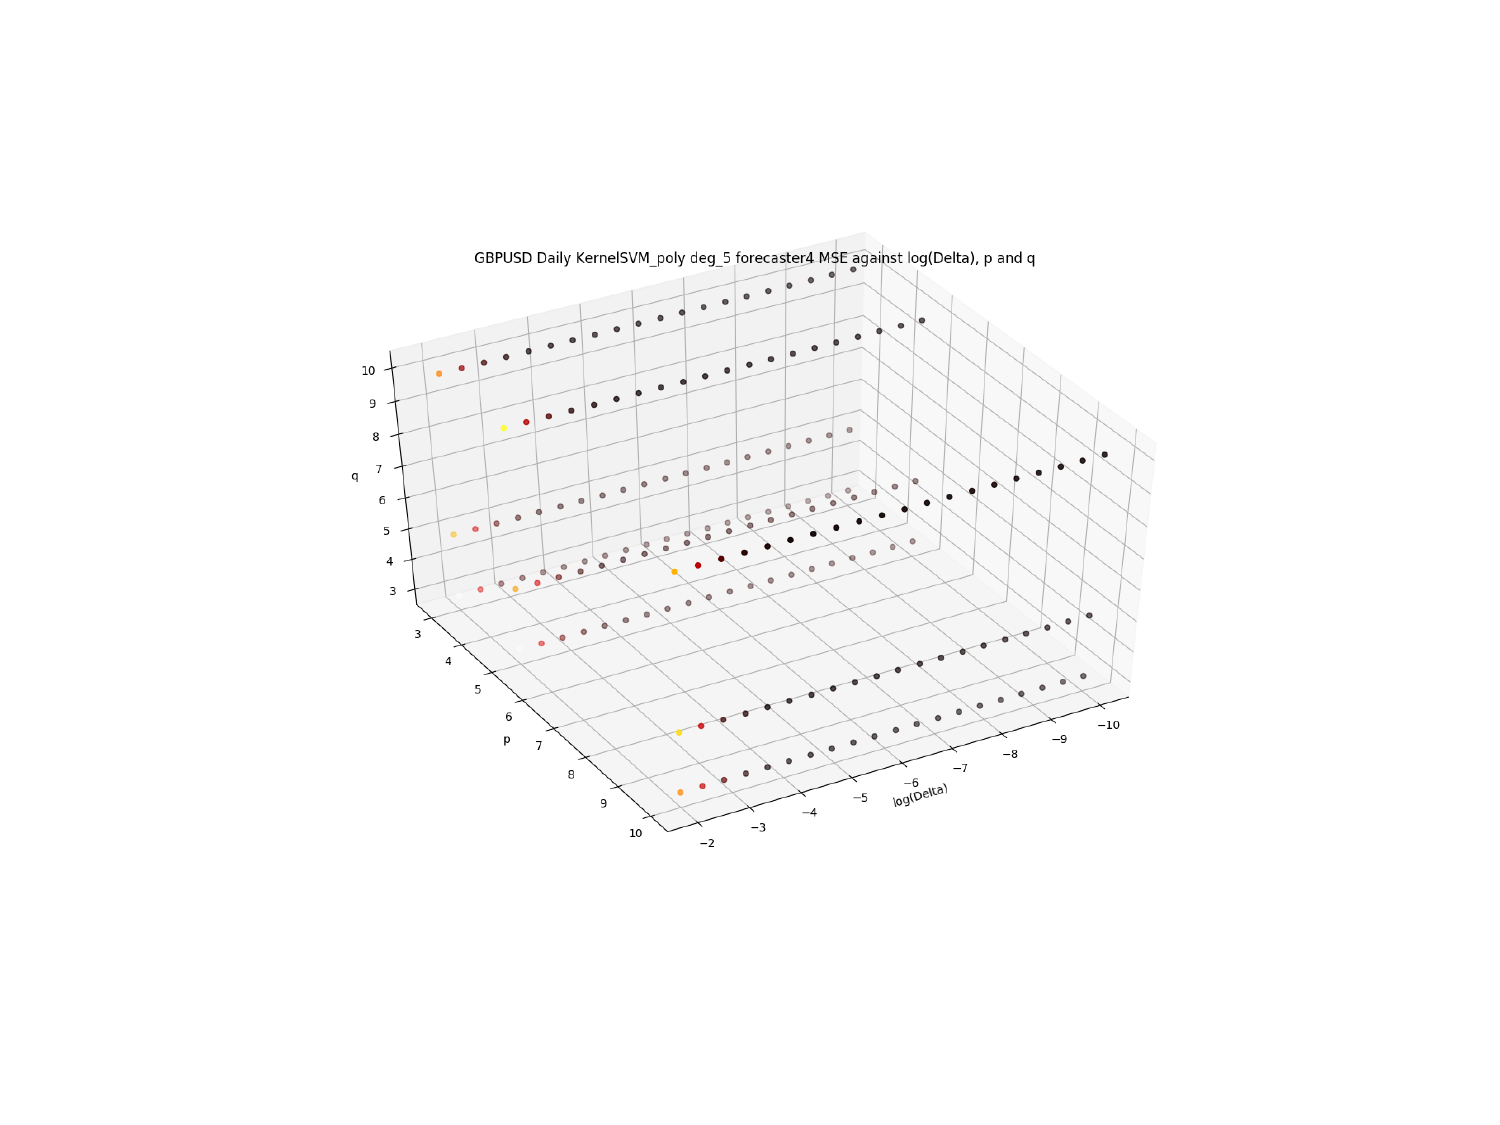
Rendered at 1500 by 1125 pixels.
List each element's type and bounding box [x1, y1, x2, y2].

picture [119, 119, 1358, 946]
